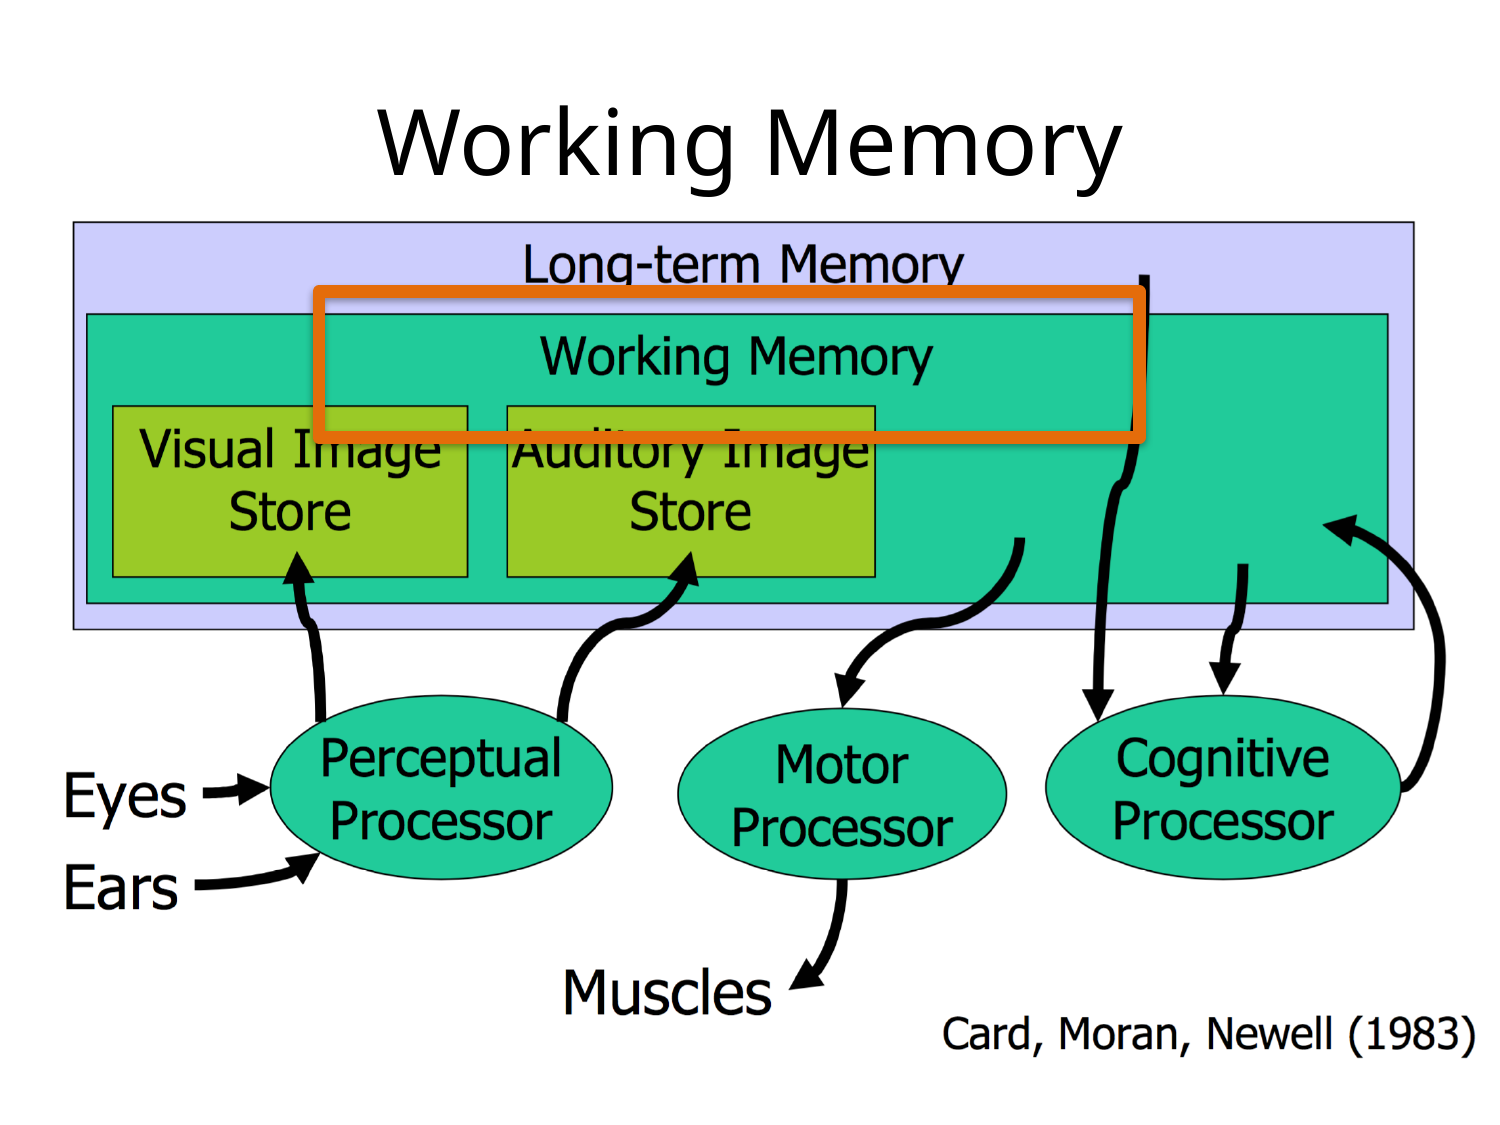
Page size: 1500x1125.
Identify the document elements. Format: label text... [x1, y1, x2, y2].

title Working Memory [75, 45, 1425, 210]
picture [0, 211, 1500, 1069]
